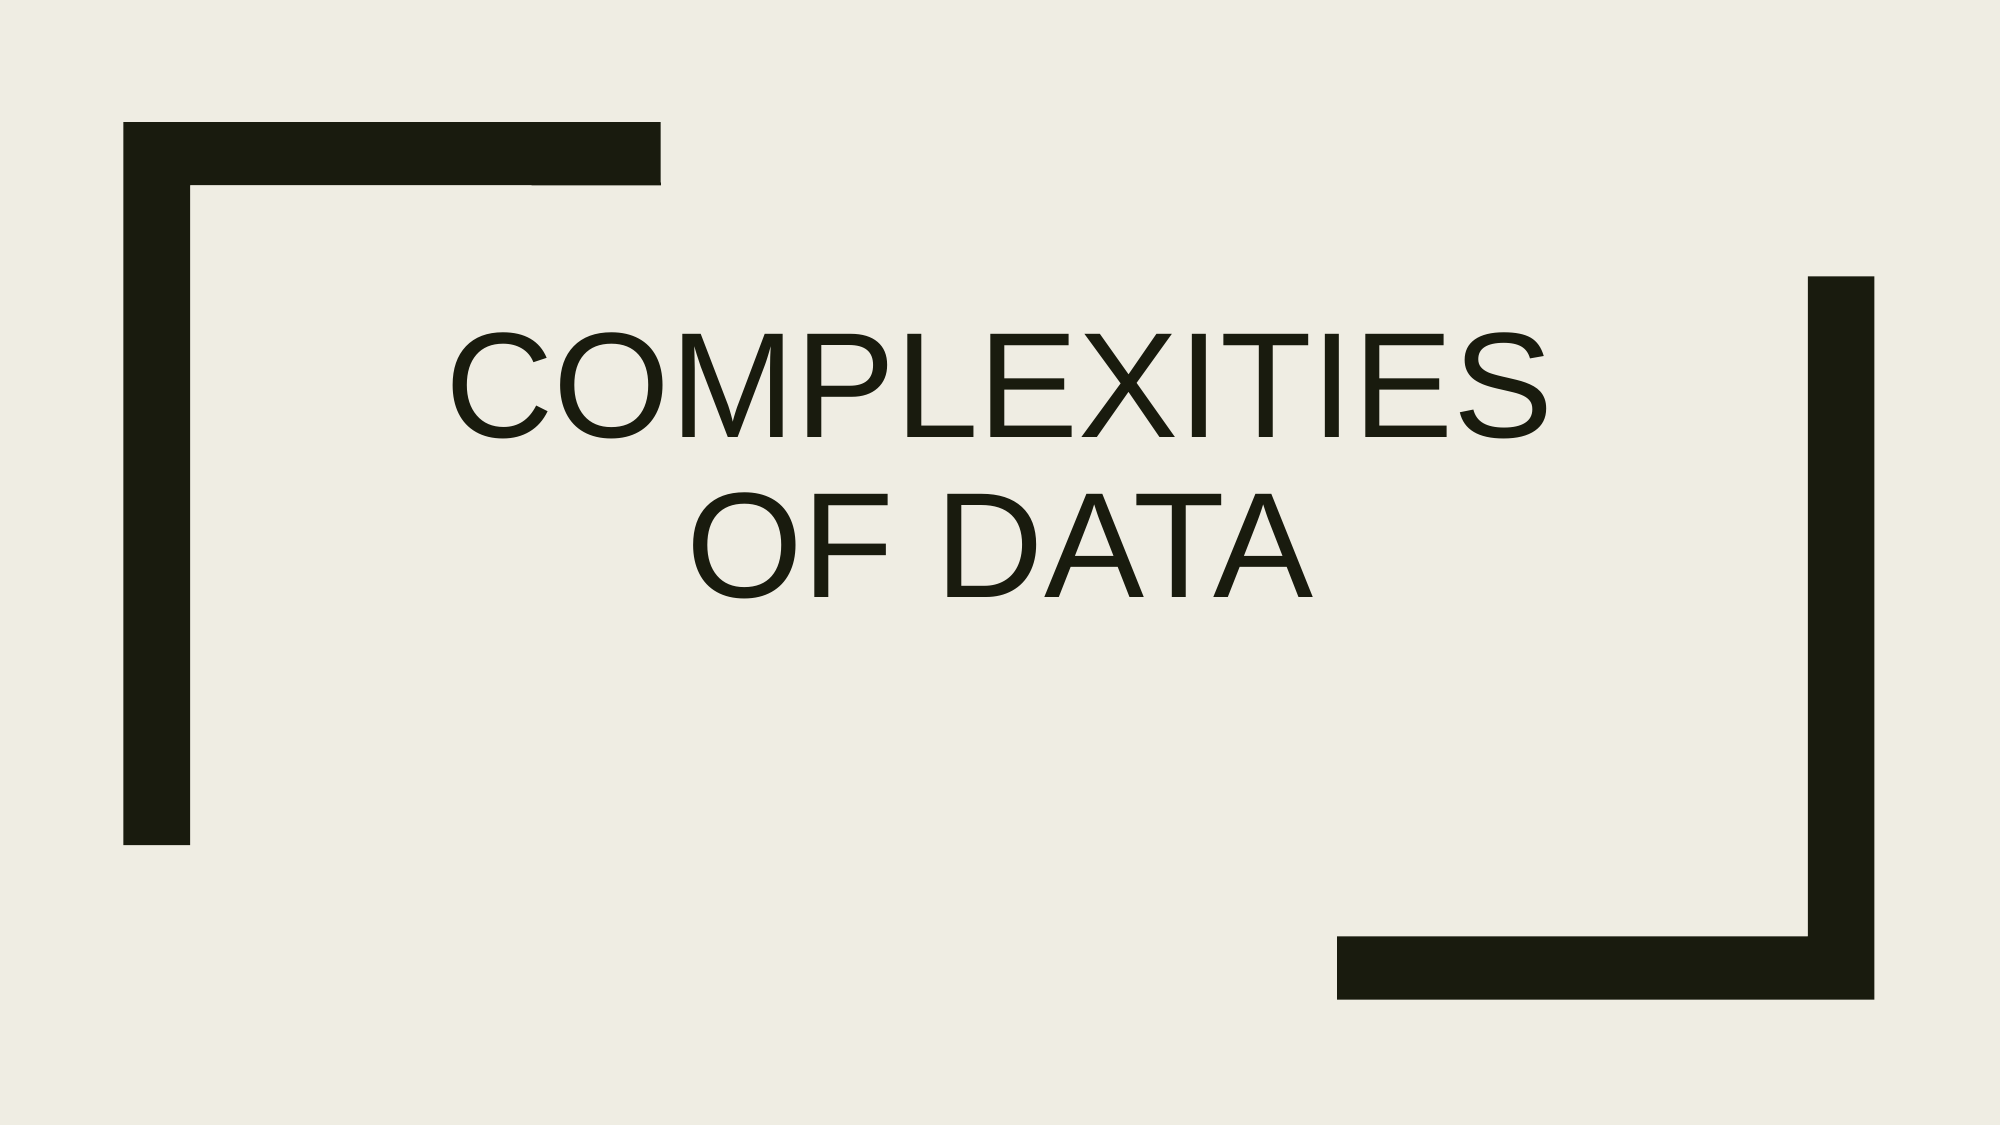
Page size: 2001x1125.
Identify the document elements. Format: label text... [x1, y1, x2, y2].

title Complexities of Data [314, 293, 1686, 638]
